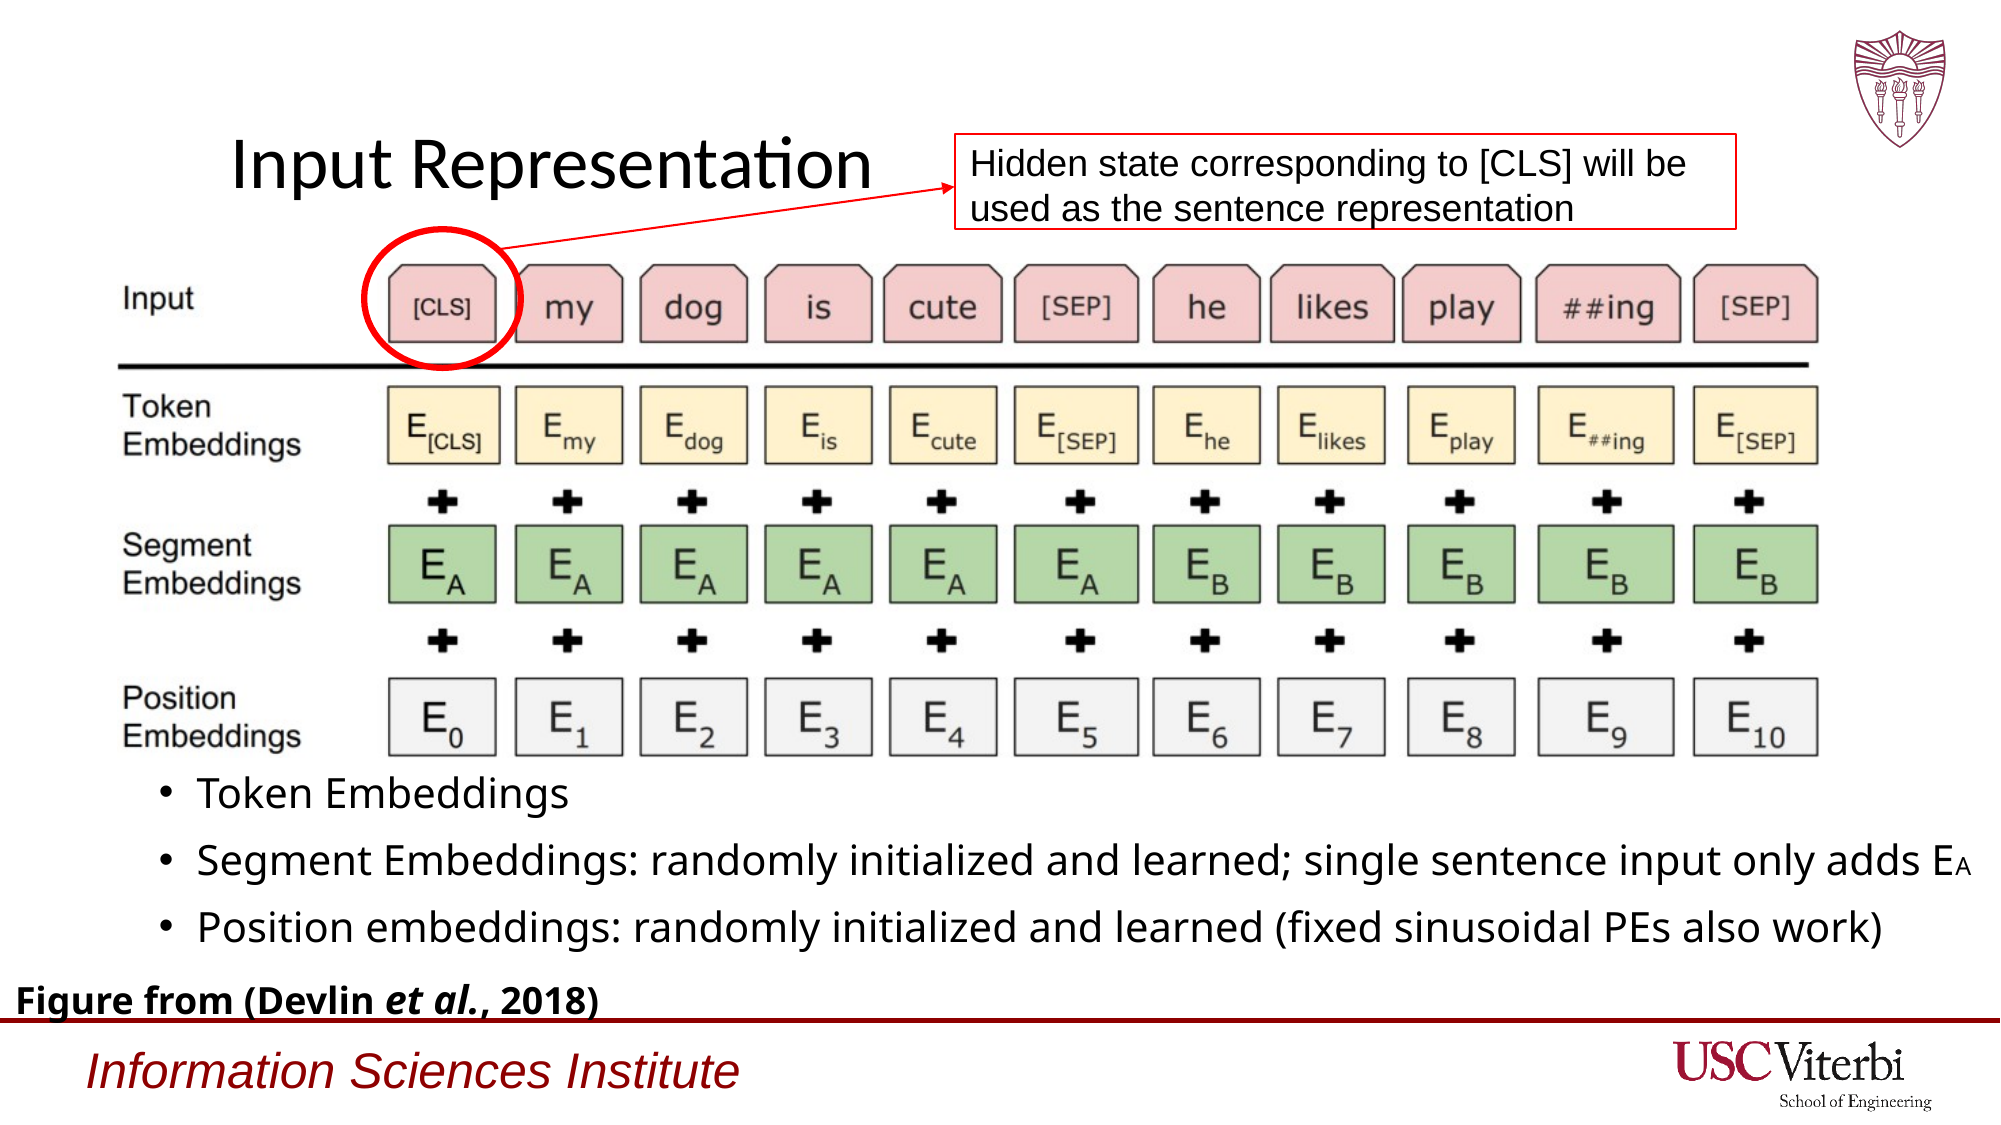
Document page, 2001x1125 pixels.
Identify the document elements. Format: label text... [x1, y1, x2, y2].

picture [1824, 13, 1975, 164]
text_box Token Embeddings Segment Embeddings: randomly initialized and learned; single sentence input only adds EA Position embeddings: randomly initialized and learned (fixed sinusoidal PEs also work) Figure from (Devlin et al., 2018) [12, 748, 2000, 1023]
title Input Representation [150, 61, 953, 181]
picture [1641, 1027, 1964, 1118]
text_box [117, 182, 1820, 758]
text_box Hidden state corresponding to [CLS] will be used as the sentence representation [954, 133, 1736, 181]
